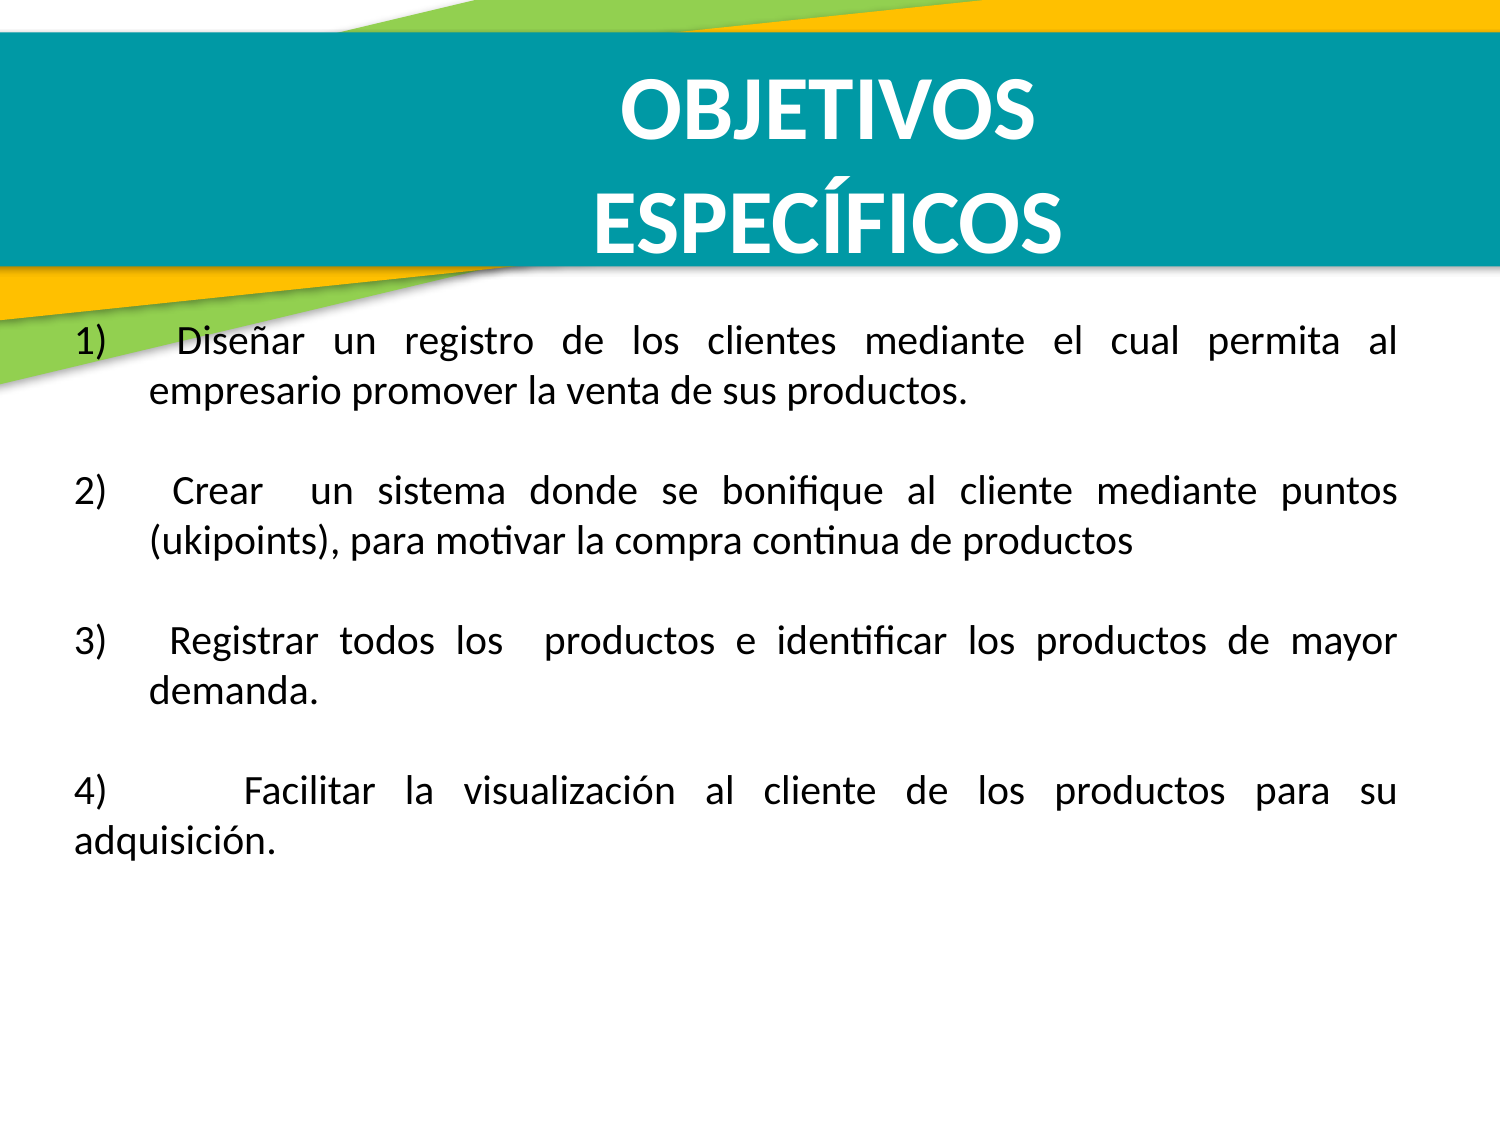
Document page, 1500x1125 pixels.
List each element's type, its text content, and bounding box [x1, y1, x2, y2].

text_box OBJETIVOS ESPECÍFICOS [364, 73, 1294, 226]
text_box Diseñar un registro de los clientes mediante el cual permita al empresario promover la venta de sus productos. Crear un sistema donde se bonifique al cliente mediante puntos (ukipoints), para motivar la compra continua de productos Registrar todos los productos e identificar los productos de mayor demanda. 4) Facilitar la visualización al cliente de los productos para su adquisición. [59, 254, 1414, 870]
